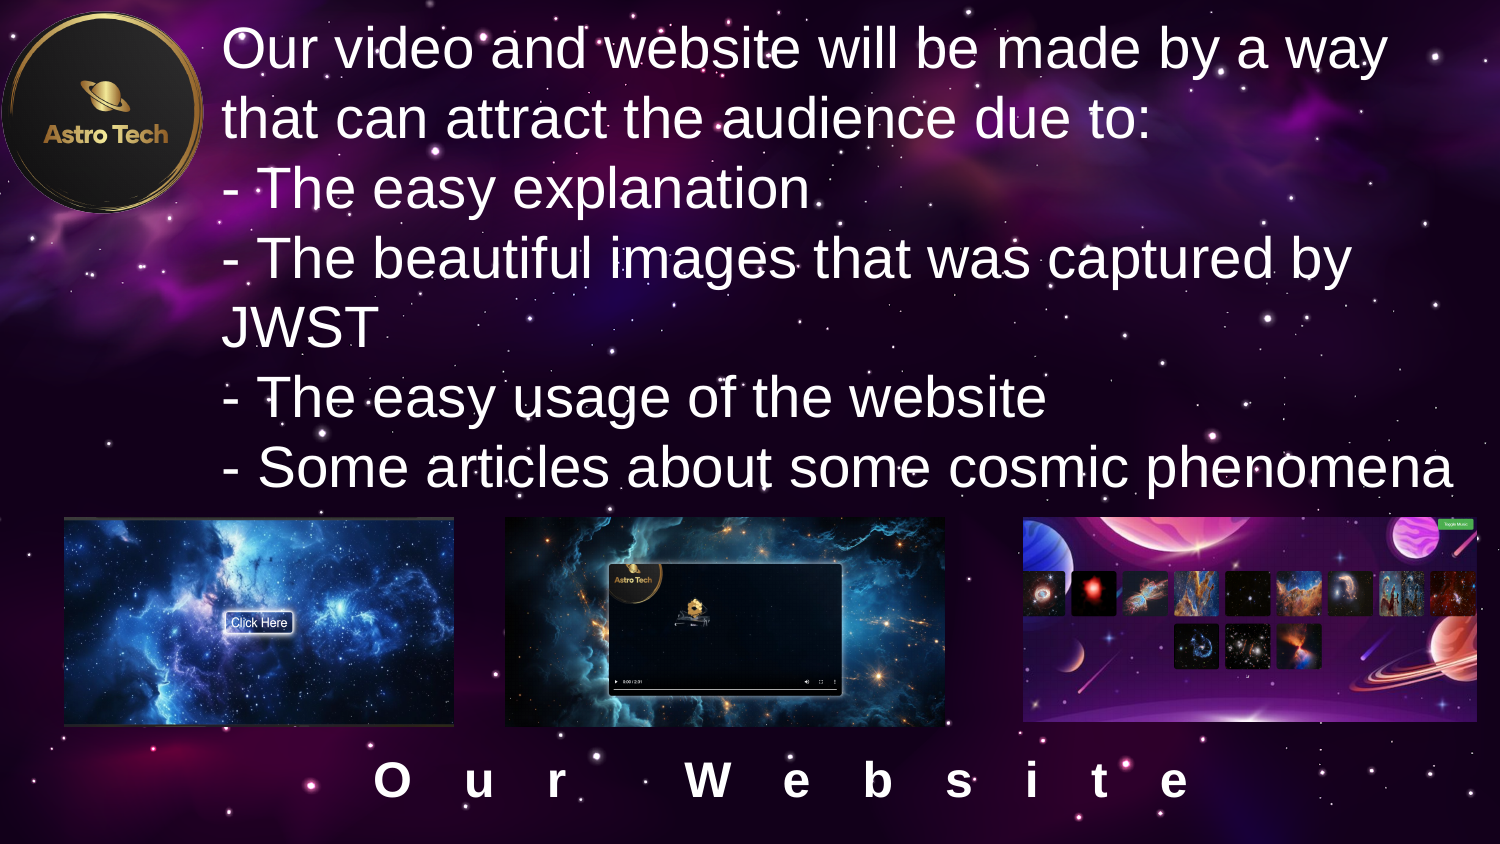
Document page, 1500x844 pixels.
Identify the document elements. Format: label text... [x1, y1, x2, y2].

picture [0, 0, 1500, 844]
title Our video and website will be made by a way that can attract the audience due to: - The easy explanation - The beautiful images that was captured by JWST - The easy usage of the website - Some articles about some cosmic phenomena [206, 70, 1473, 579]
text_box Our Website [358, 739, 1203, 815]
